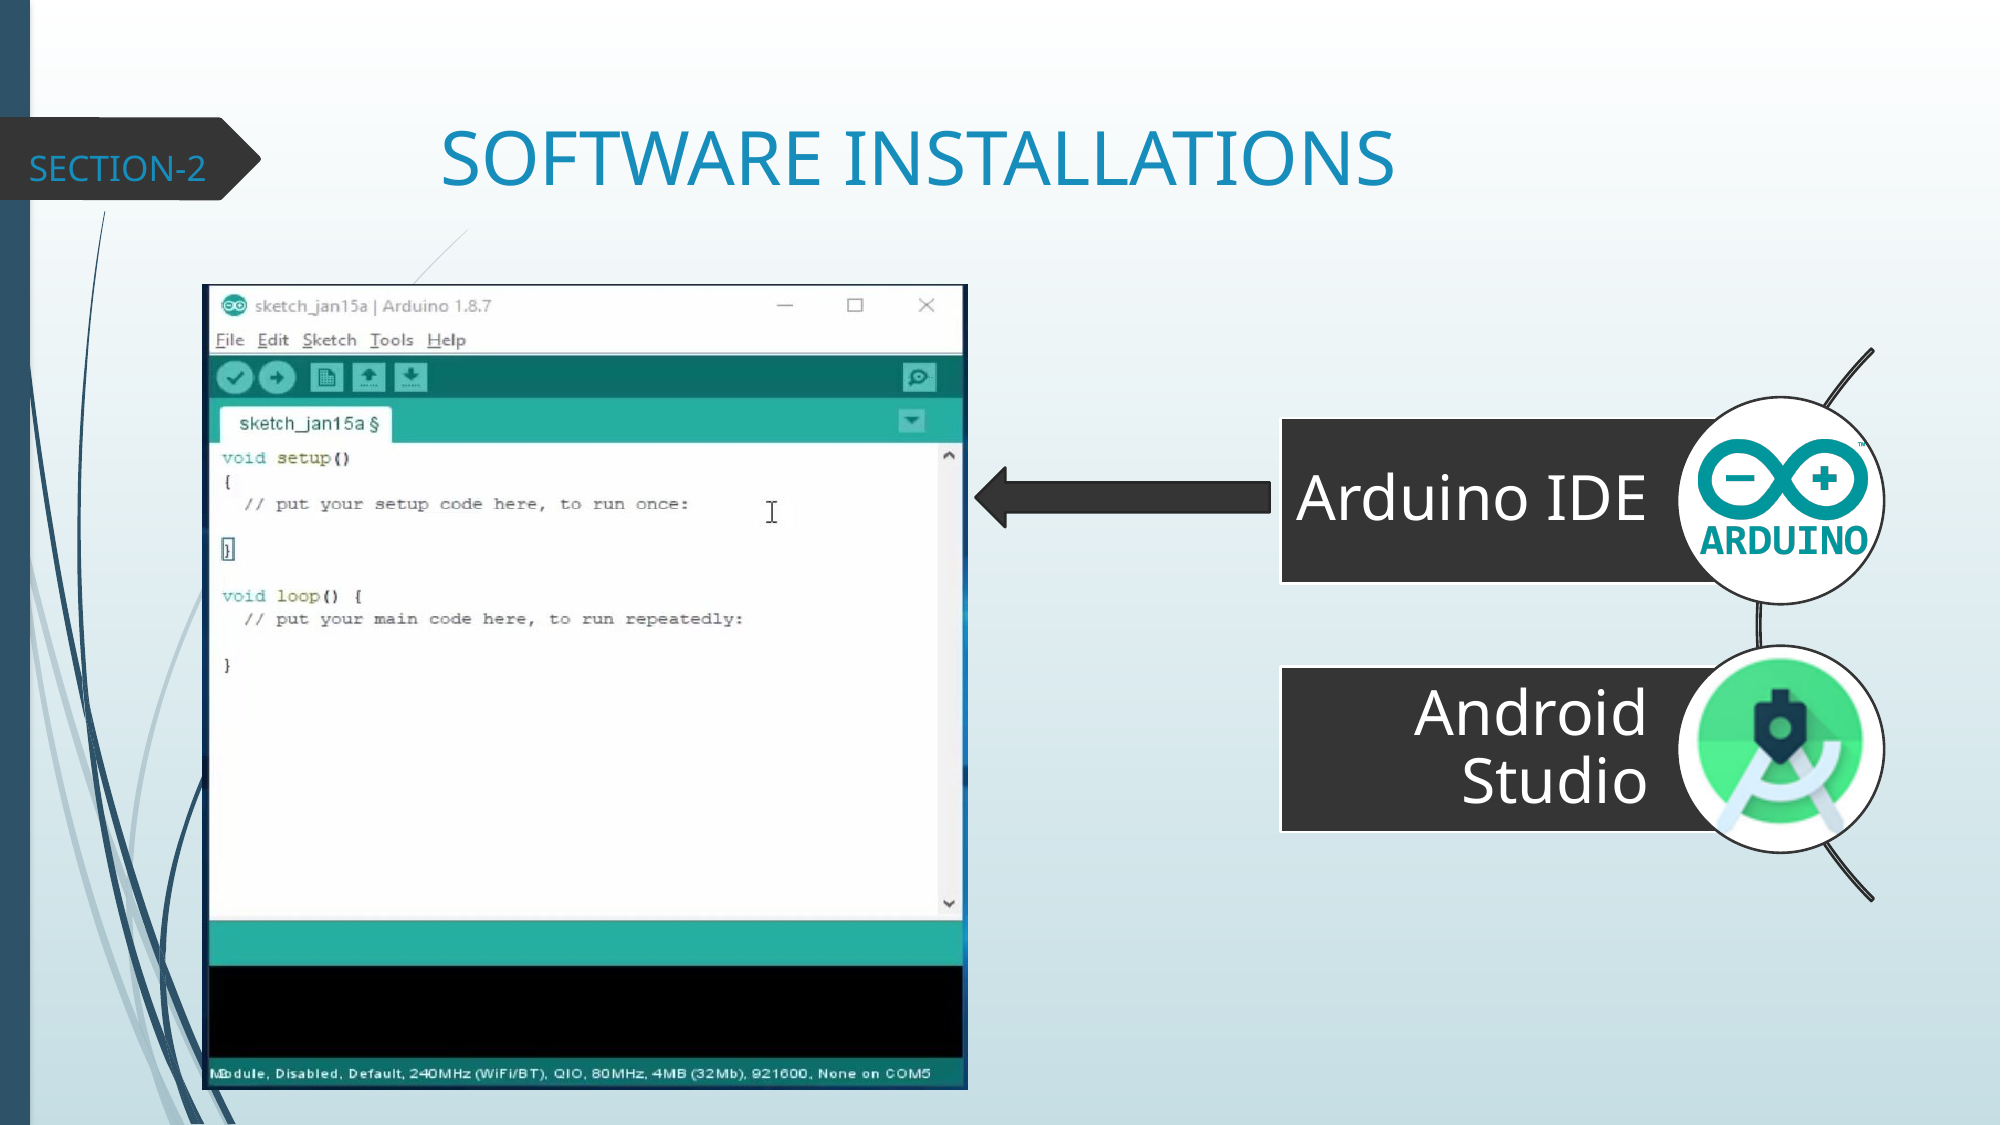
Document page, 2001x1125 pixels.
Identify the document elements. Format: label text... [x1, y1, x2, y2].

picture [202, 284, 969, 1091]
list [1276, 334, 1888, 916]
picture [1698, 439, 1869, 556]
text_box [974, 466, 1271, 529]
title SOFTWARE INSTALLATIONS [425, 102, 1888, 313]
text_box SECTION-2 [13, 138, 248, 221]
